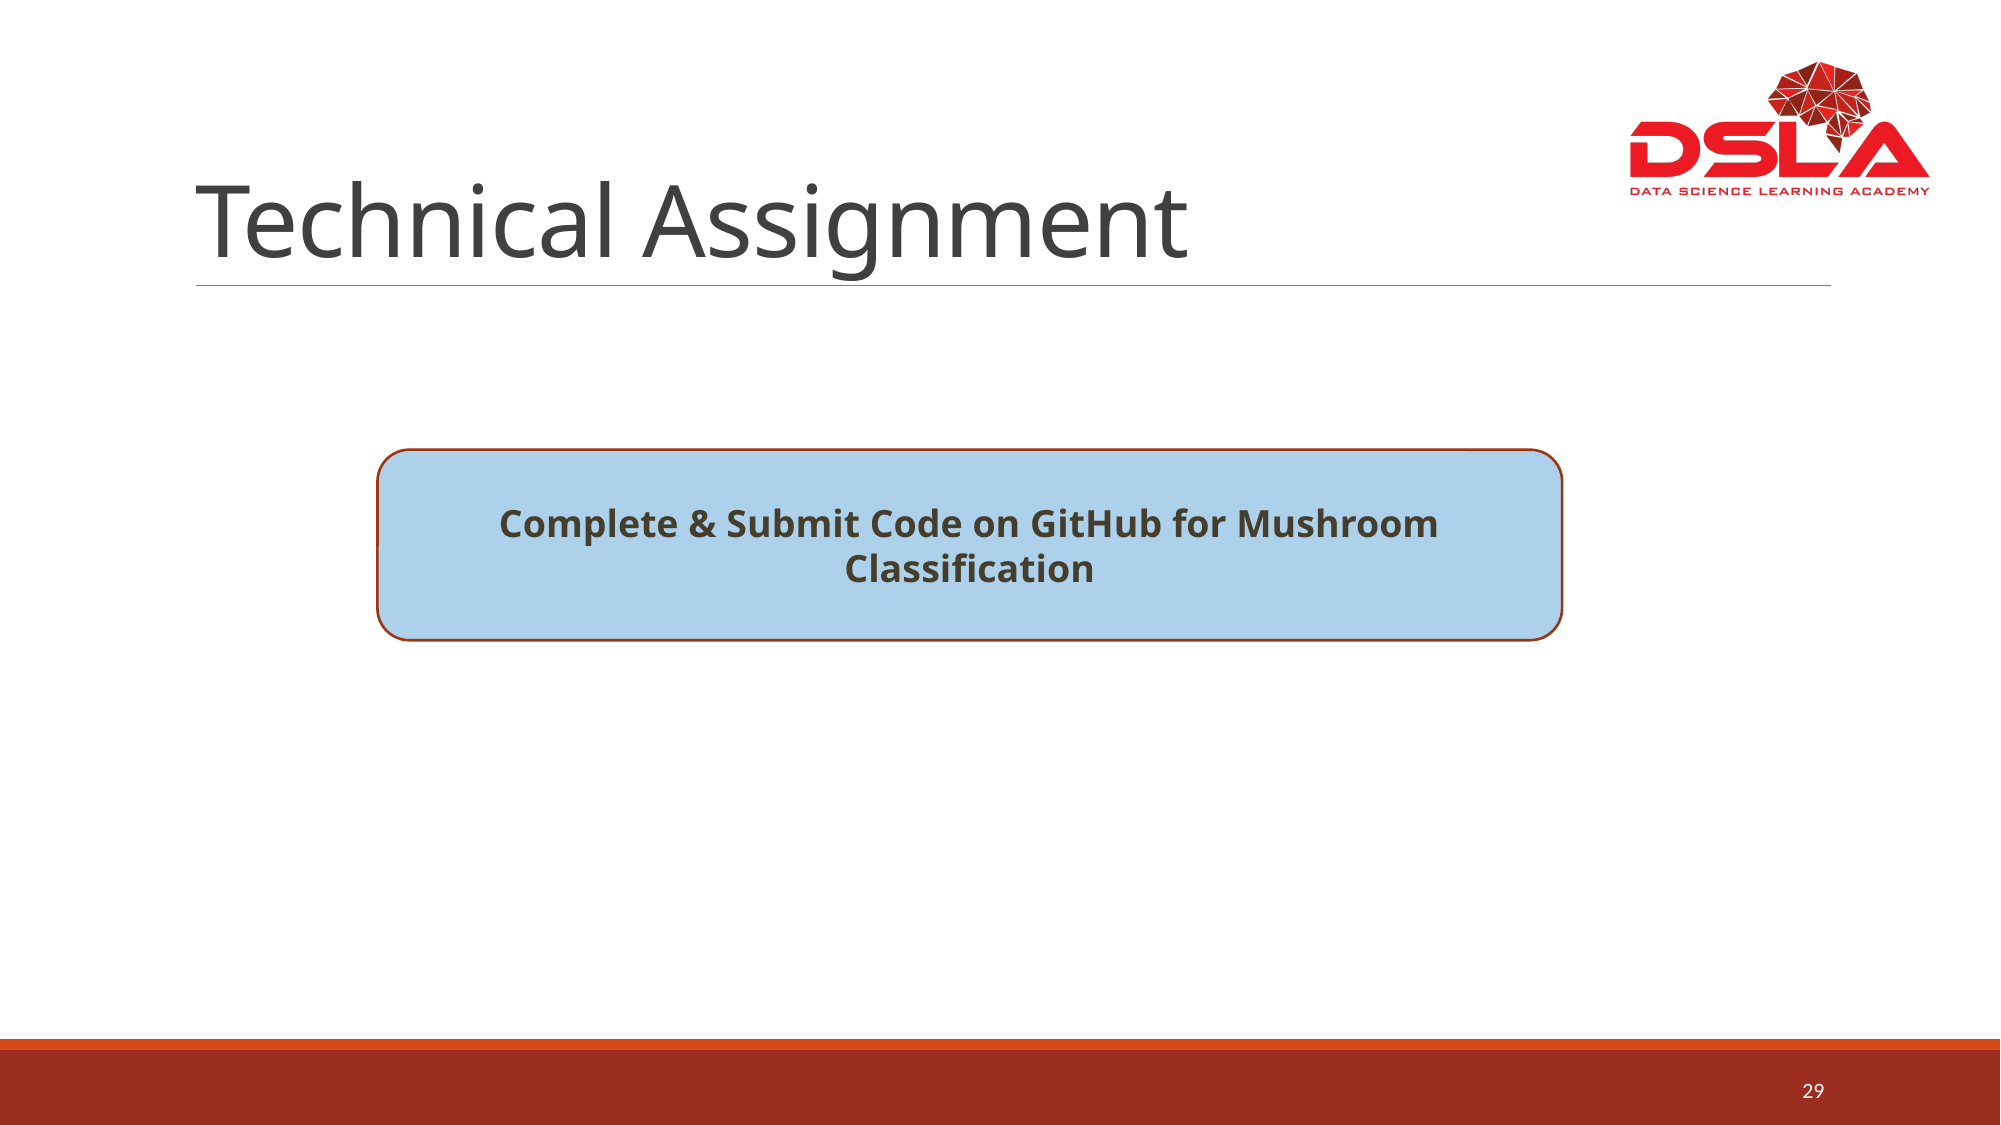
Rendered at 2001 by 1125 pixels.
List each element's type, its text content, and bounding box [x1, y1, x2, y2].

text_box Complete & Submit Code on GitHub for Mushroom Classification [376, 448, 1564, 642]
title Technical Assignment [180, 47, 1830, 285]
slide_number 29 [1624, 1059, 1840, 1120]
picture [1605, 16, 1973, 242]
